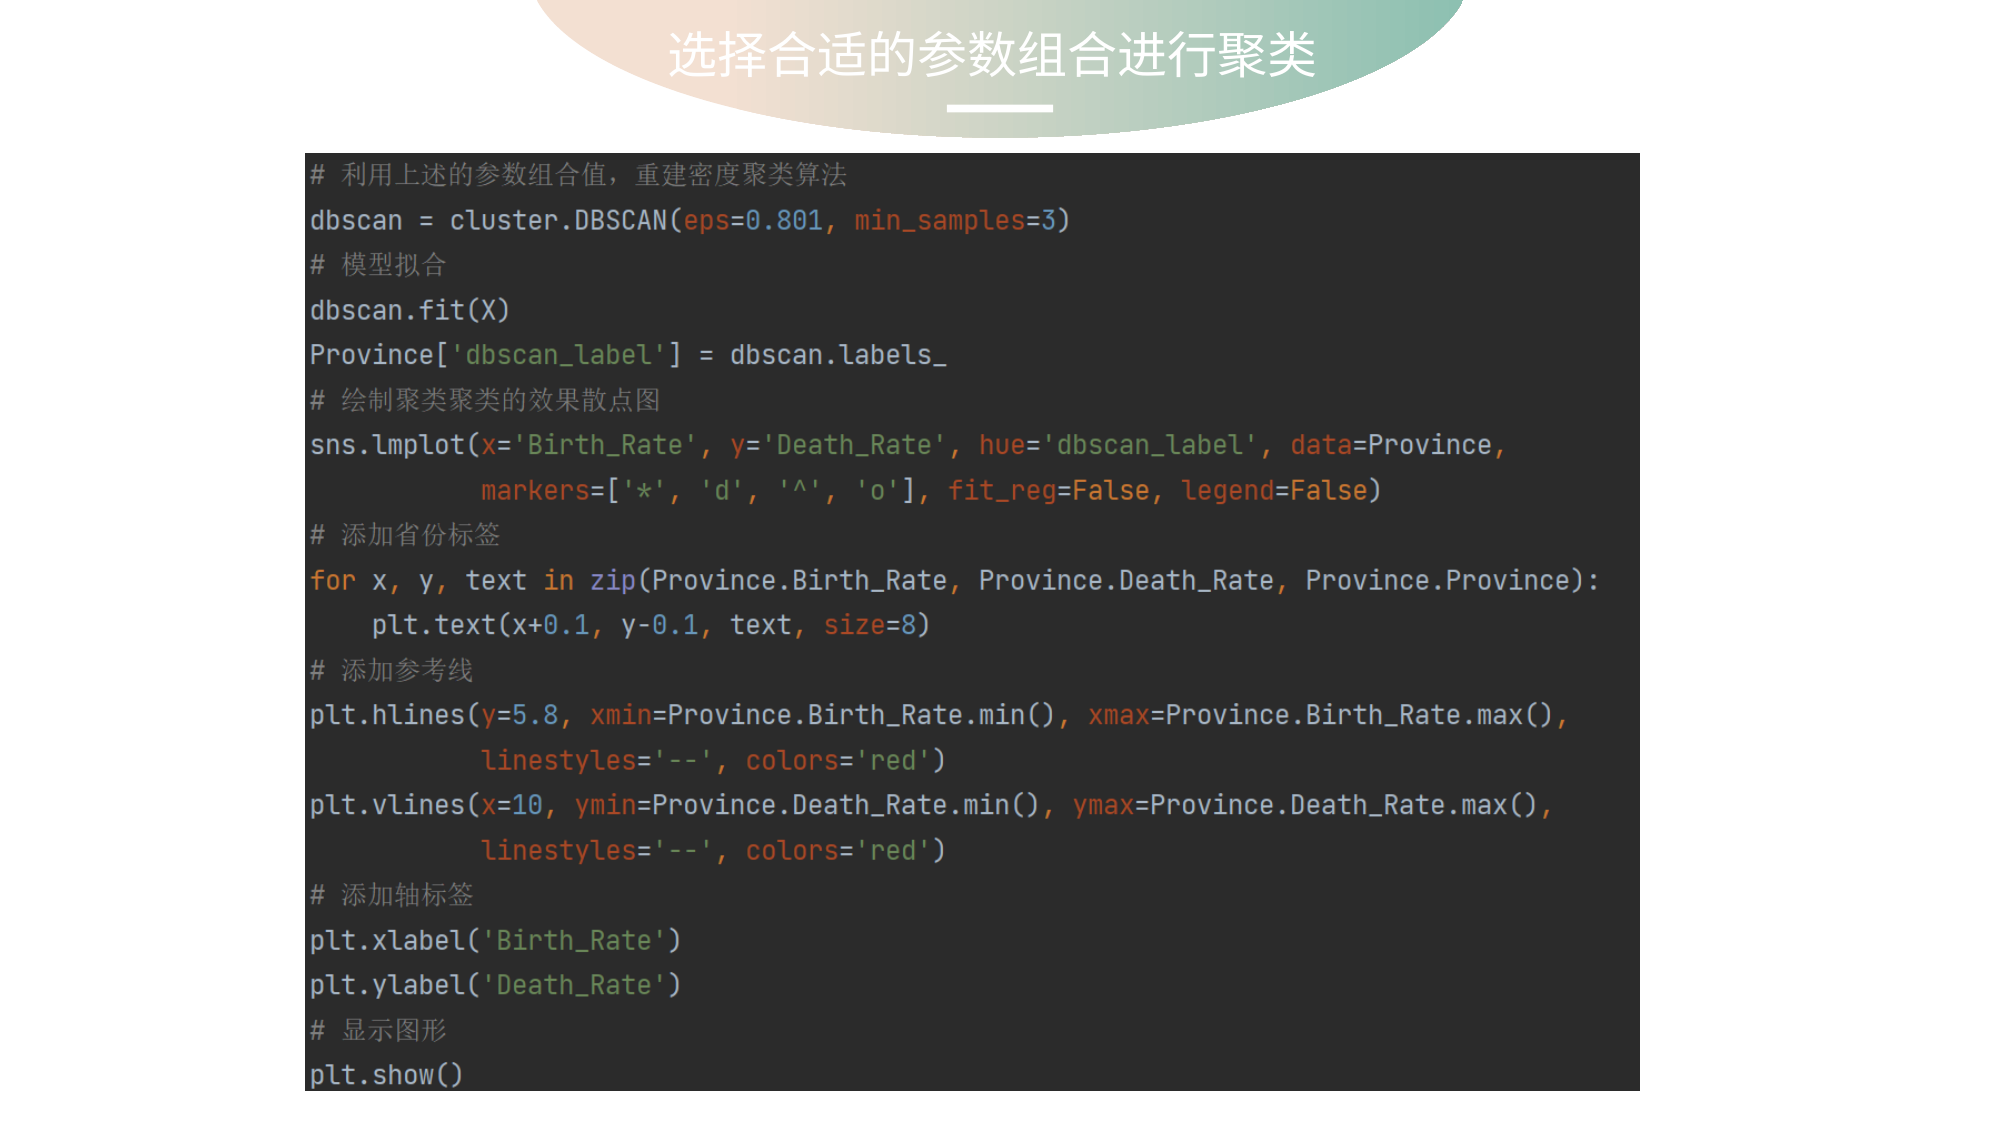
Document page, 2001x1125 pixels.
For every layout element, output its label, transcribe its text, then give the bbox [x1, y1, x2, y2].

text_box [946, 103, 1054, 113]
picture [305, 153, 1640, 1092]
text_box [672, 91, 1328, 139]
text_box 选择合适的参数组合进行聚类 [652, 15, 1348, 91]
text_box [535, 0, 1465, 84]
